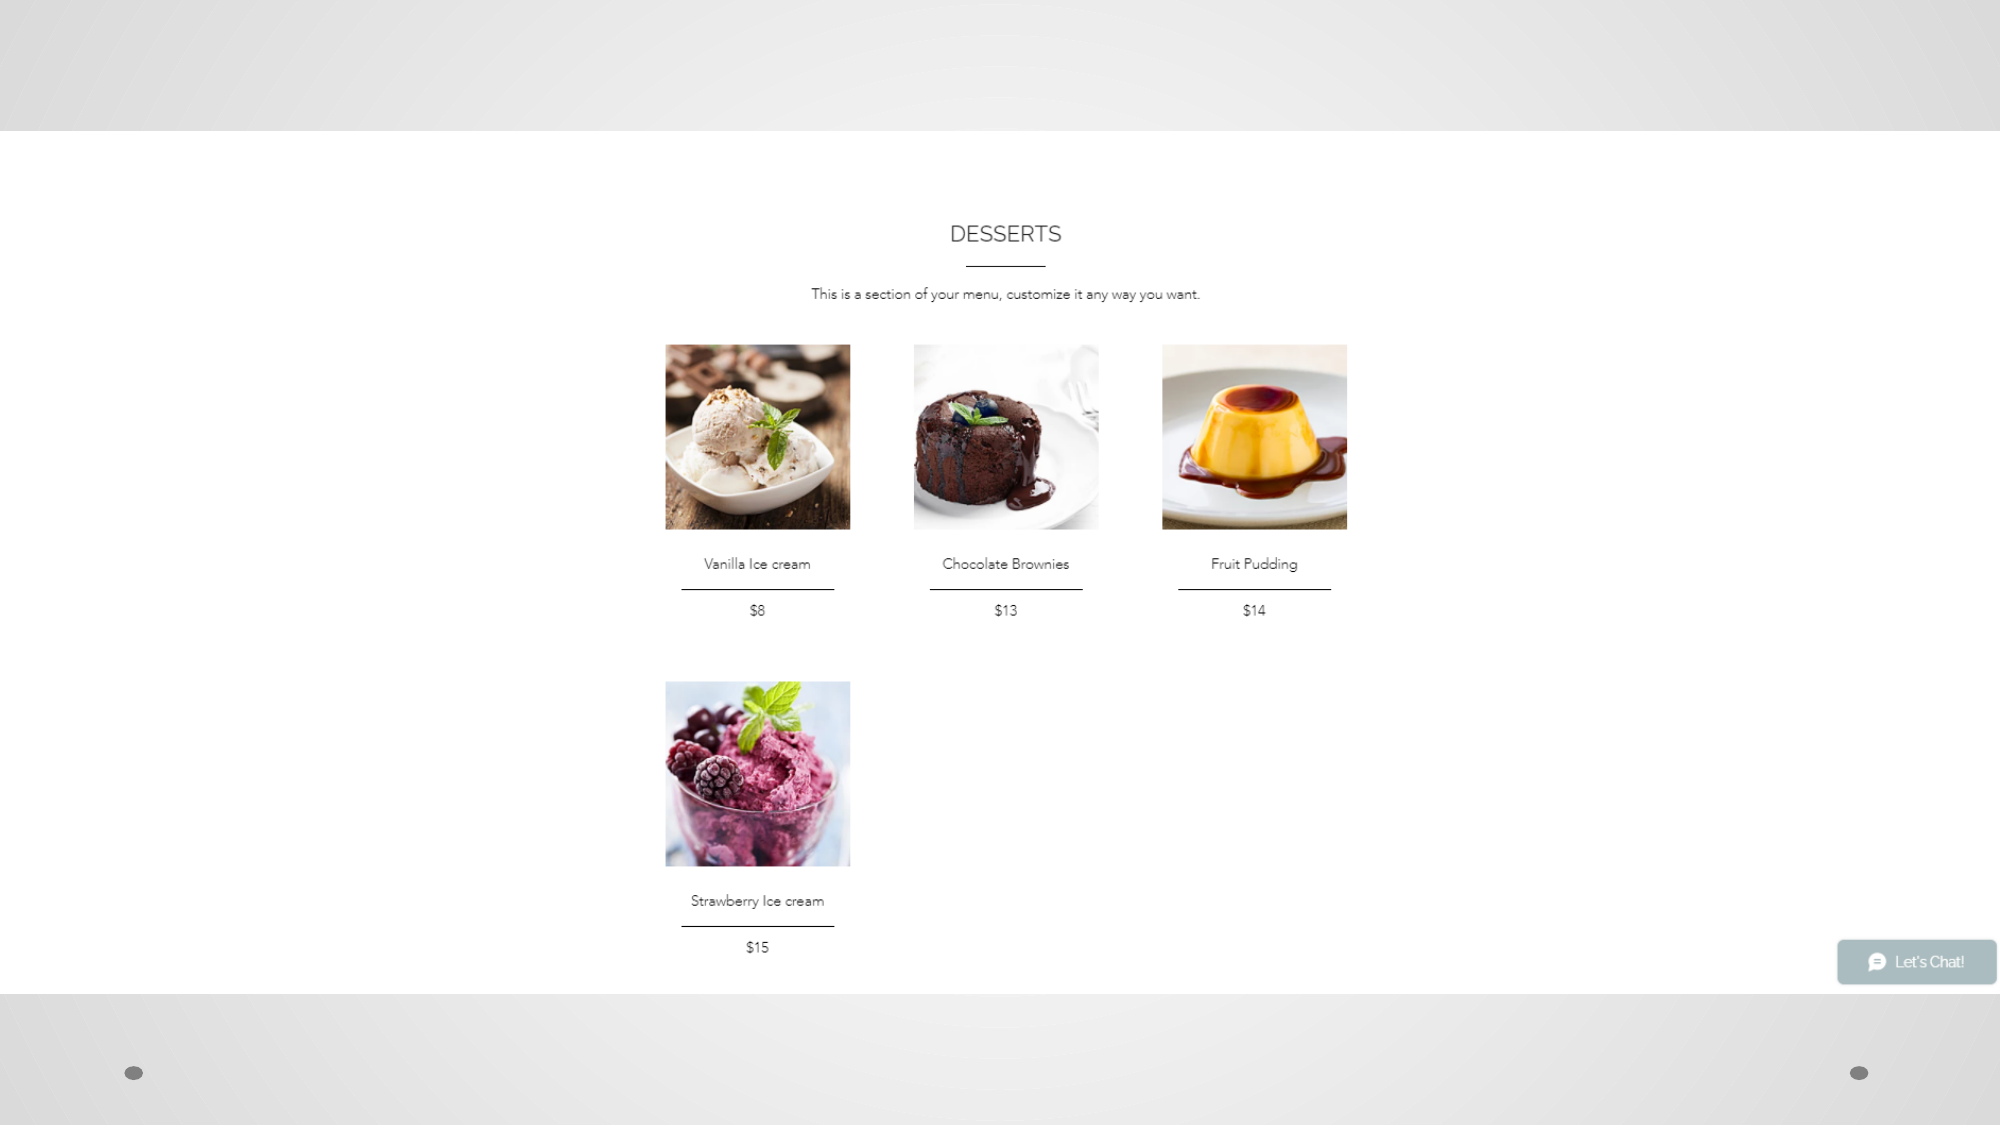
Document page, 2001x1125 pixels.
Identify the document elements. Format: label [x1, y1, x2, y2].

picture [0, 131, 2000, 994]
